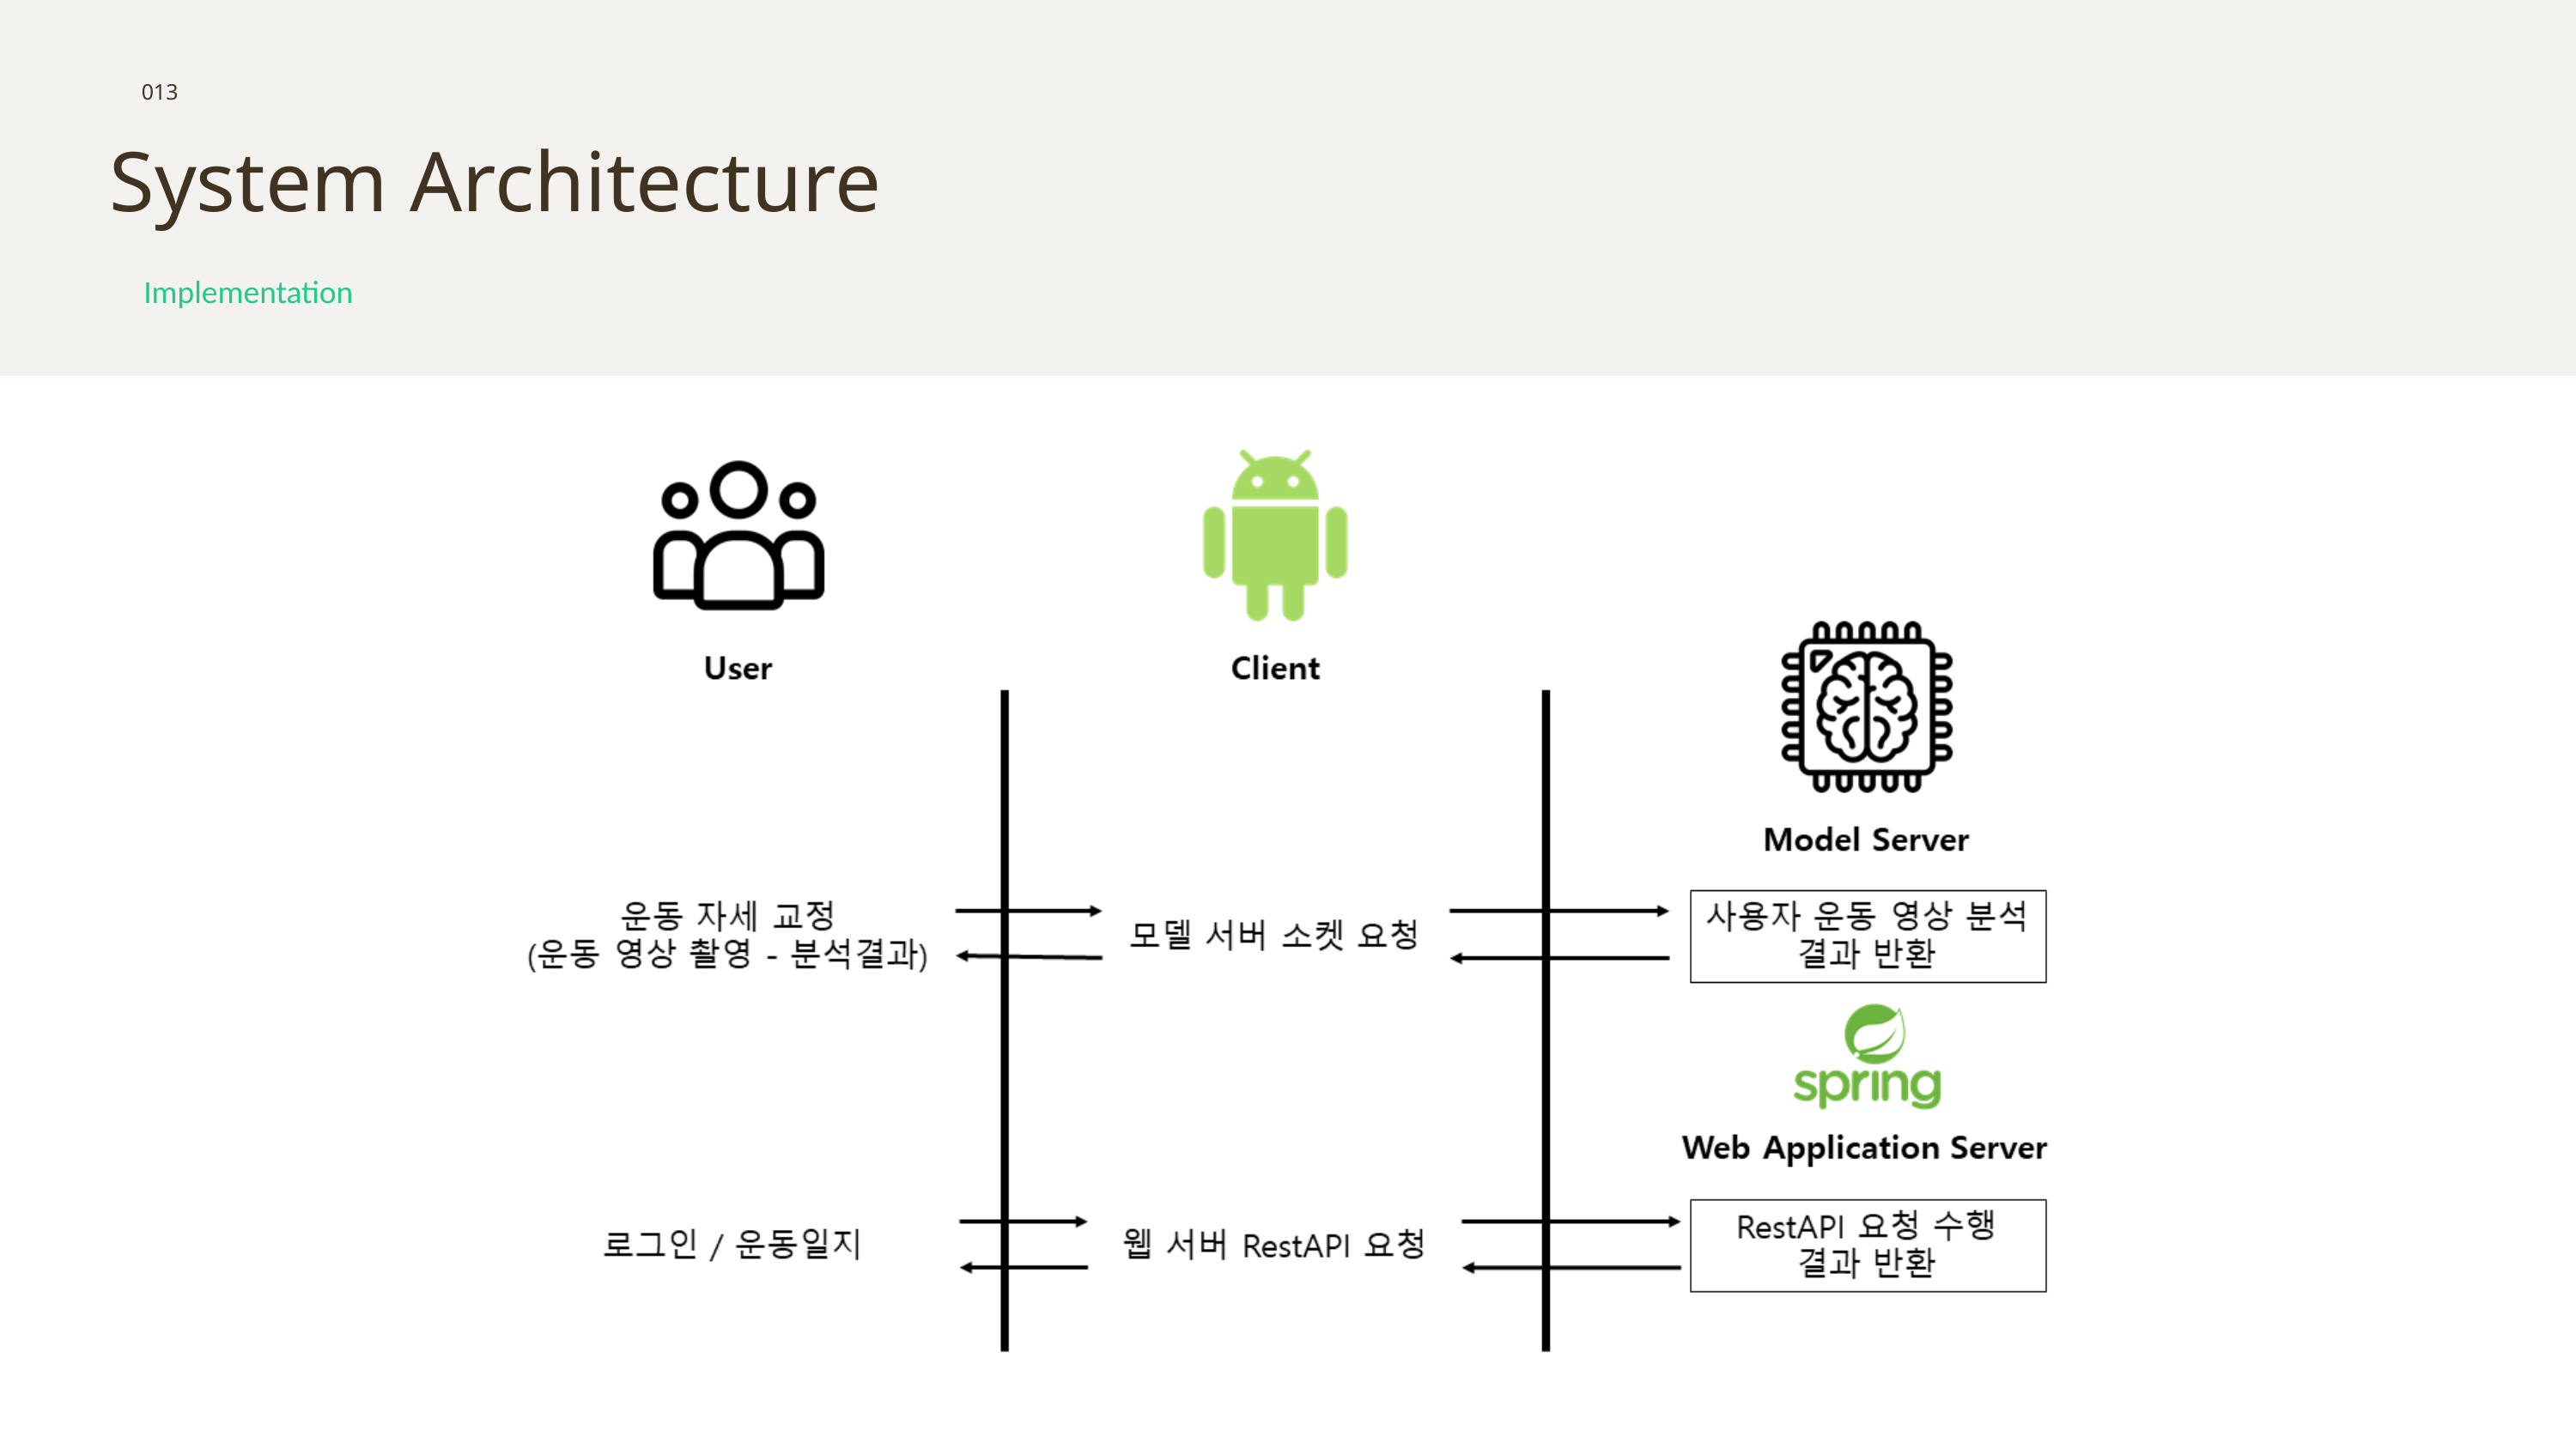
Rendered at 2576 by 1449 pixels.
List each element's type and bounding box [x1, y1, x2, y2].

text_box [0, 0, 2576, 376]
picture [511, 427, 2075, 1368]
